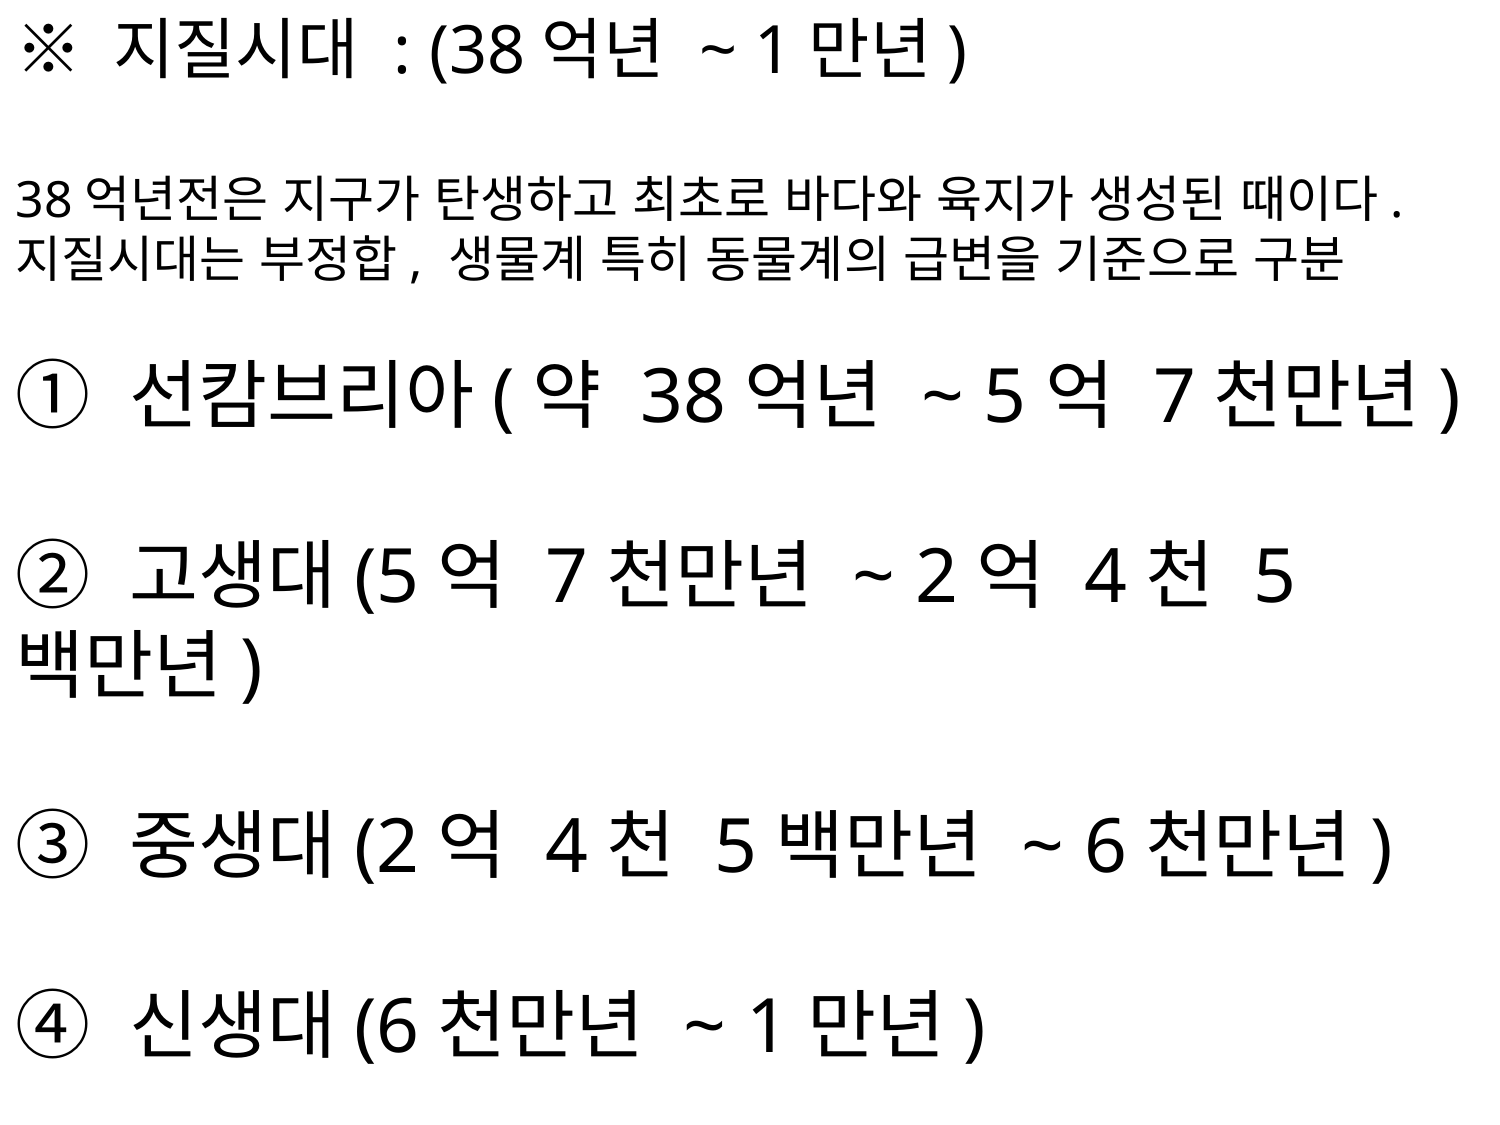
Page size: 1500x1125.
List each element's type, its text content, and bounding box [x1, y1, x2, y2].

text_box ※ 지질시대 : (38억년 ~ 1만년) 38억년전은 지구가 탄생하고 최초로 바다와 육지가 생성된 때이다. 지질시대는 부정합, 생물계 특히 동물계의 급변을 기준으로 구분 ① 선캄브리아(약 38억년 ~ 5억 7천만년) ② 고생대(5억 7천만년 ~ 2억 4천 5백만년) ③ 중생대(2억 4천 5백만년 ~ 6천만년) ④ 신생대(6천만년 ~ 1만년) [0, 0, 1500, 1125]
